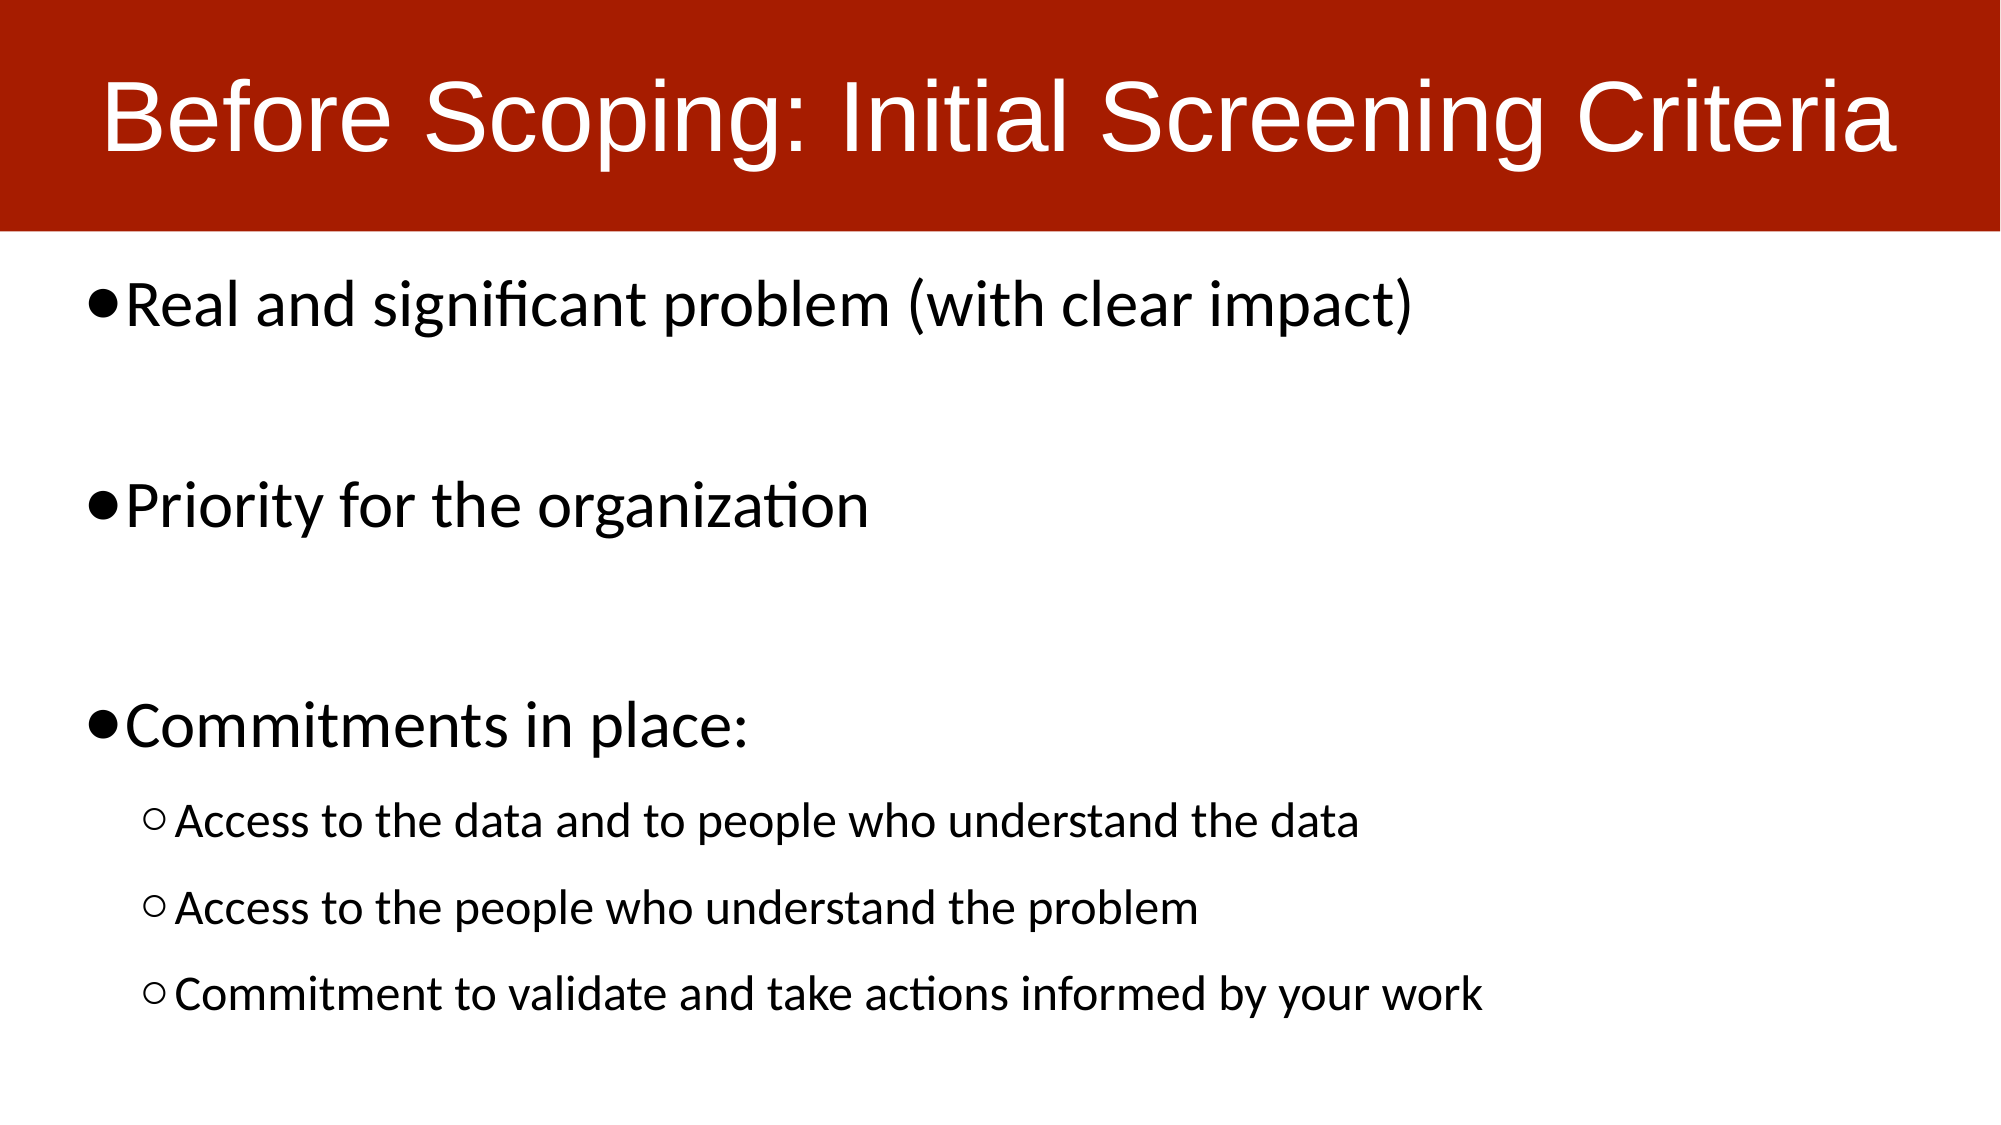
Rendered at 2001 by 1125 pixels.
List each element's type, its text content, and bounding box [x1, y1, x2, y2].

list Real and significant problem (with clear impact) Priority for the organization Commitments in place: Access to the data and to people who understand the data Access to the people who understand the problem Commitment to validate and take actions informed by your work [68, 252, 1932, 1114]
title Before Scoping: Initial Screening Criteria [68, 0, 1932, 223]
